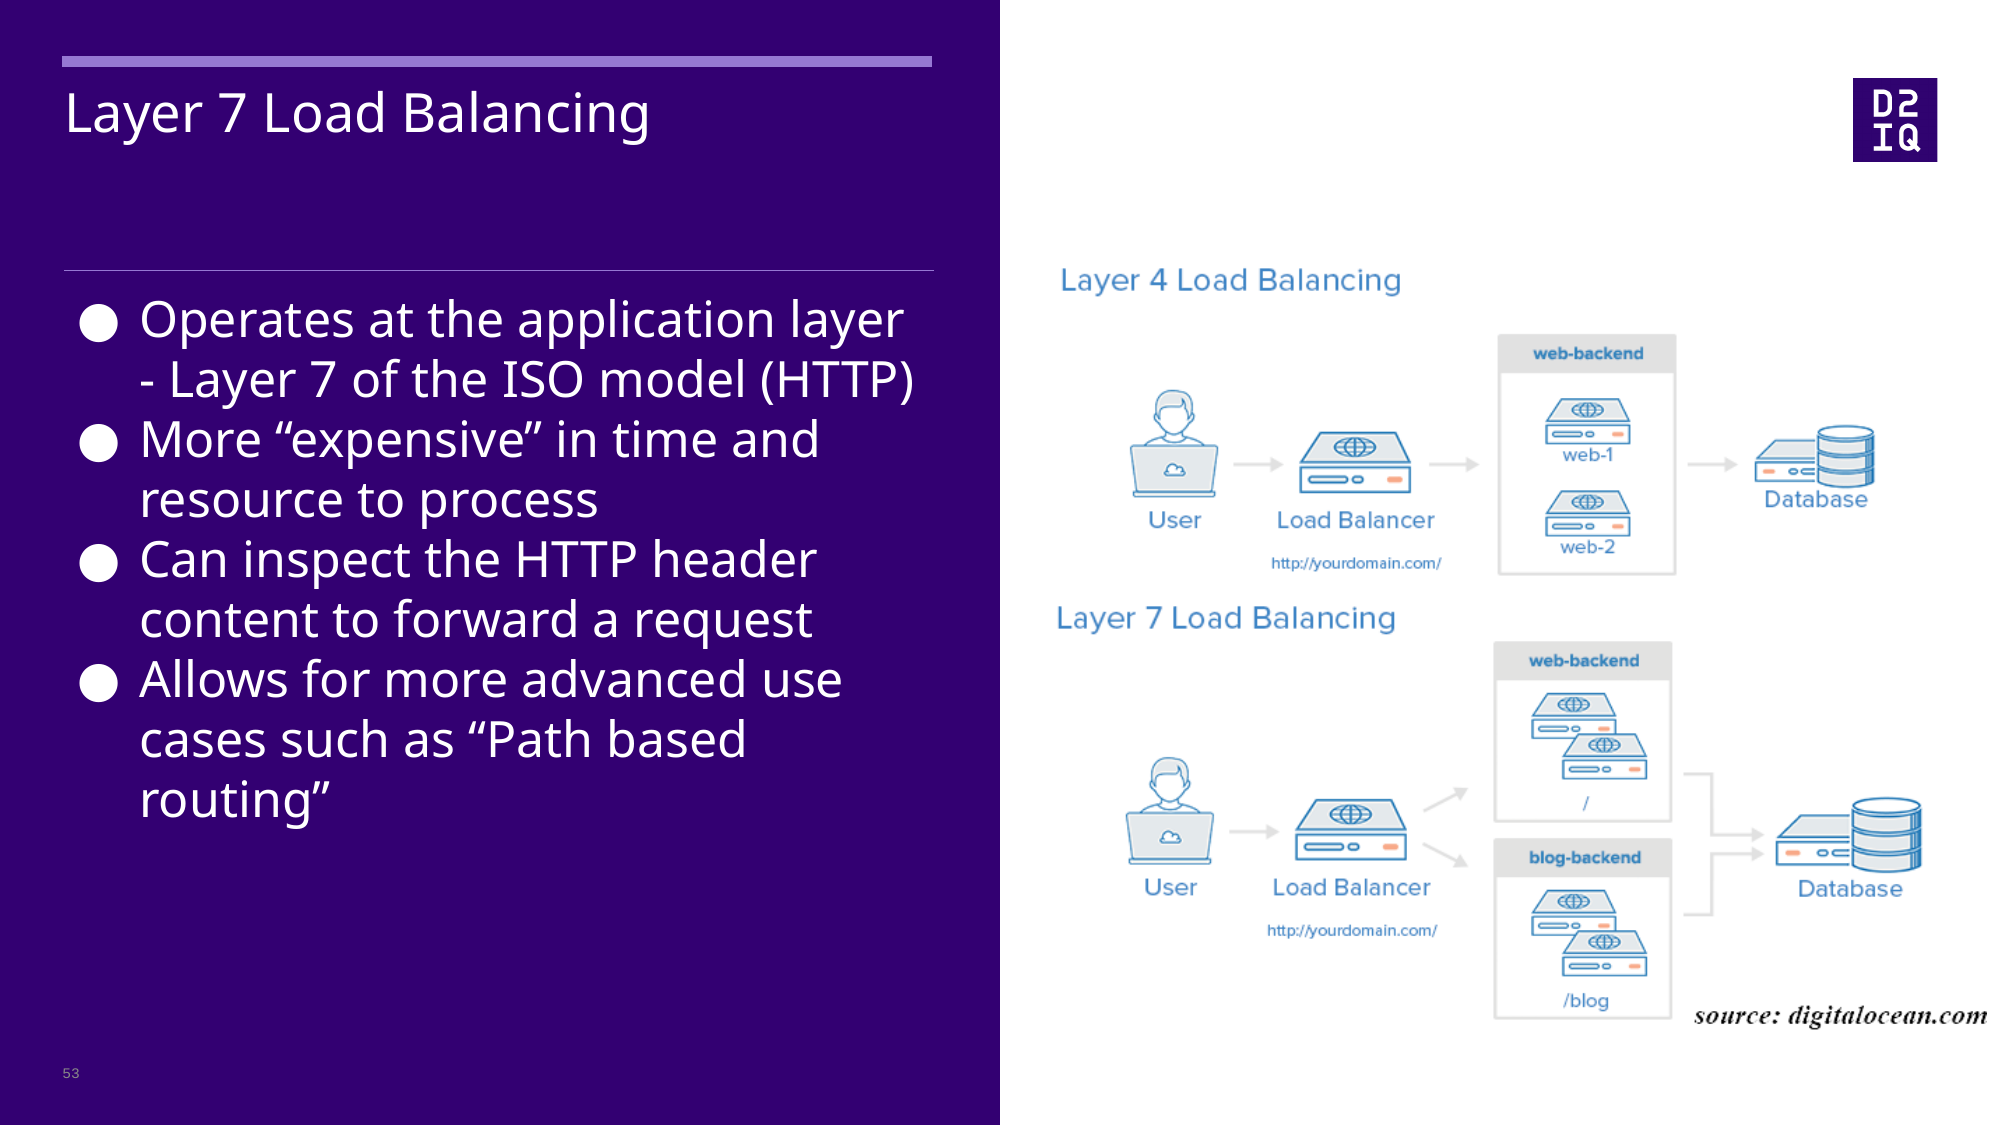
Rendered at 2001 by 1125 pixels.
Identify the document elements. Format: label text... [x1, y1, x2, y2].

picture [1853, 78, 1938, 162]
footer ‹#› [62, 1053, 337, 1092]
list Operates at the application layer - Layer 7 of the ISO model (HTTP) More “expensive” in time and resource to process Can inspect the HTTP header content to forward a request Allows for more advanced use cases such as “Path based routing” [64, 287, 935, 1038]
title Layer 7 Load Balancing [64, 78, 935, 257]
picture [1045, 255, 1987, 1031]
